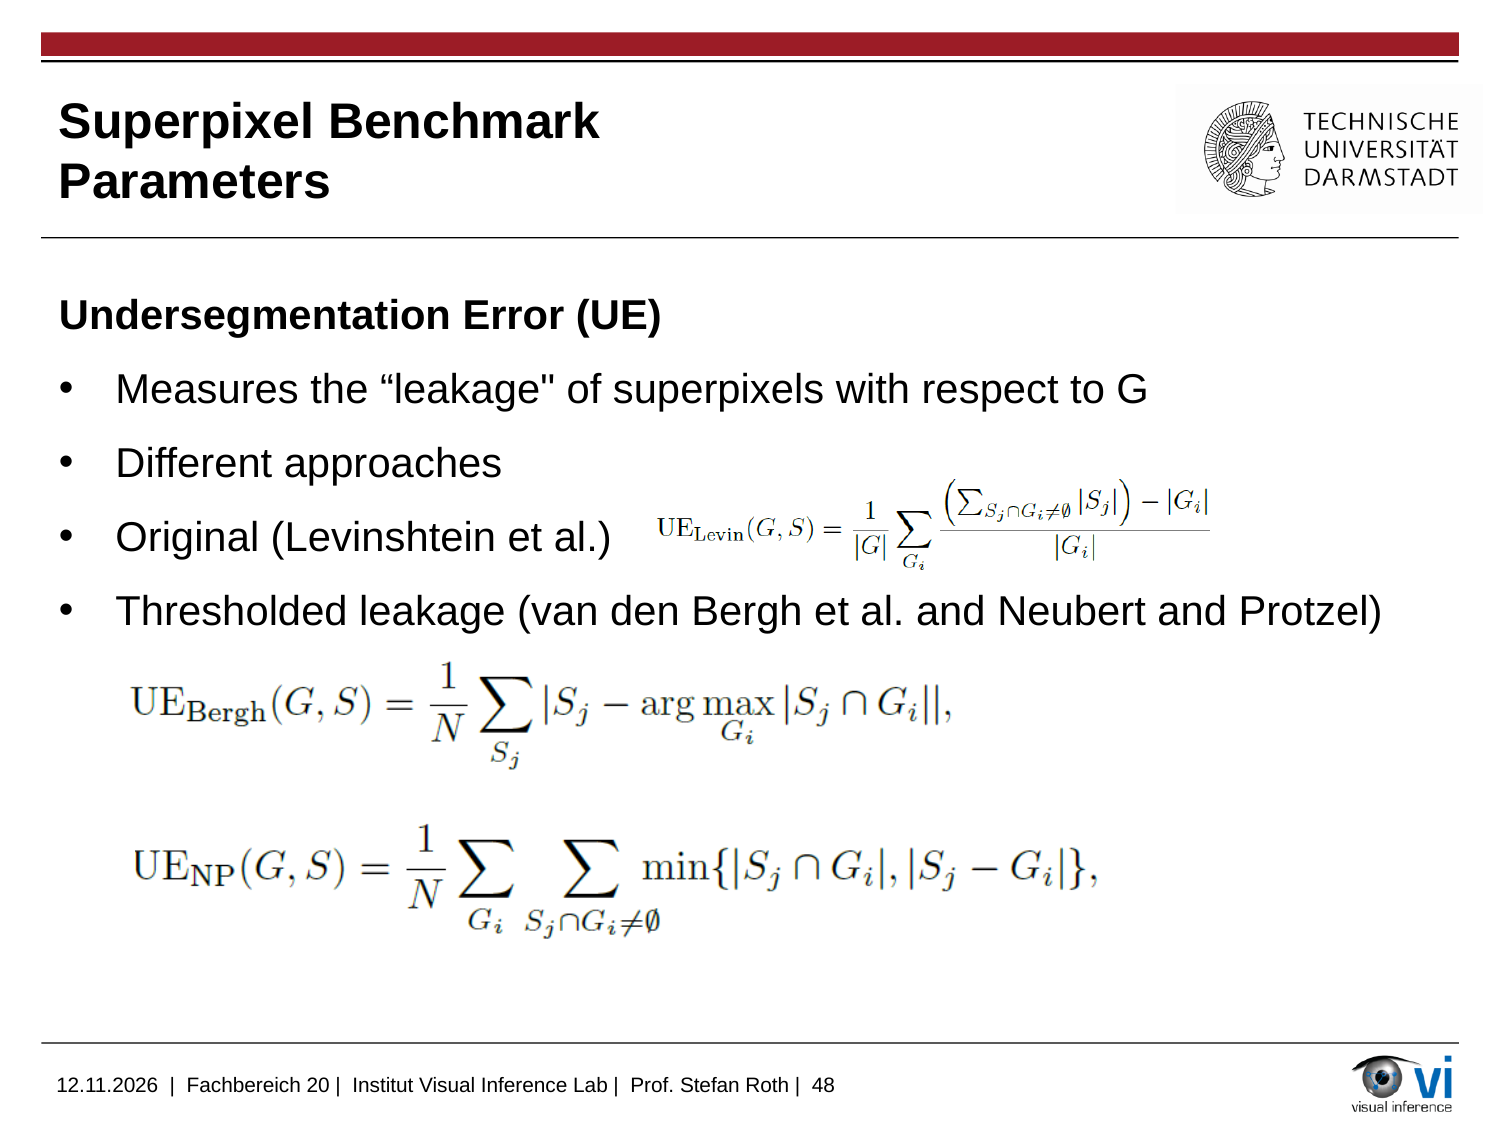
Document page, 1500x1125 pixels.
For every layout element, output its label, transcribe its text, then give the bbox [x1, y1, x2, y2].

picture [1351, 1055, 1500, 1112]
title Superpixel Benchmark Parameters [58, 79, 1149, 218]
list Undersegmentation Error (UE) Measures the “leakage" of superpixels with respect to G Different approaches Original (Levinshtein et al.) Thresholded leakage (van den Bergh et al. and Neubert and Protzel) [58, 265, 1459, 1001]
picture [135, 811, 1105, 952]
picture [643, 467, 1220, 579]
picture [112, 644, 965, 781]
picture [1175, 84, 1483, 214]
